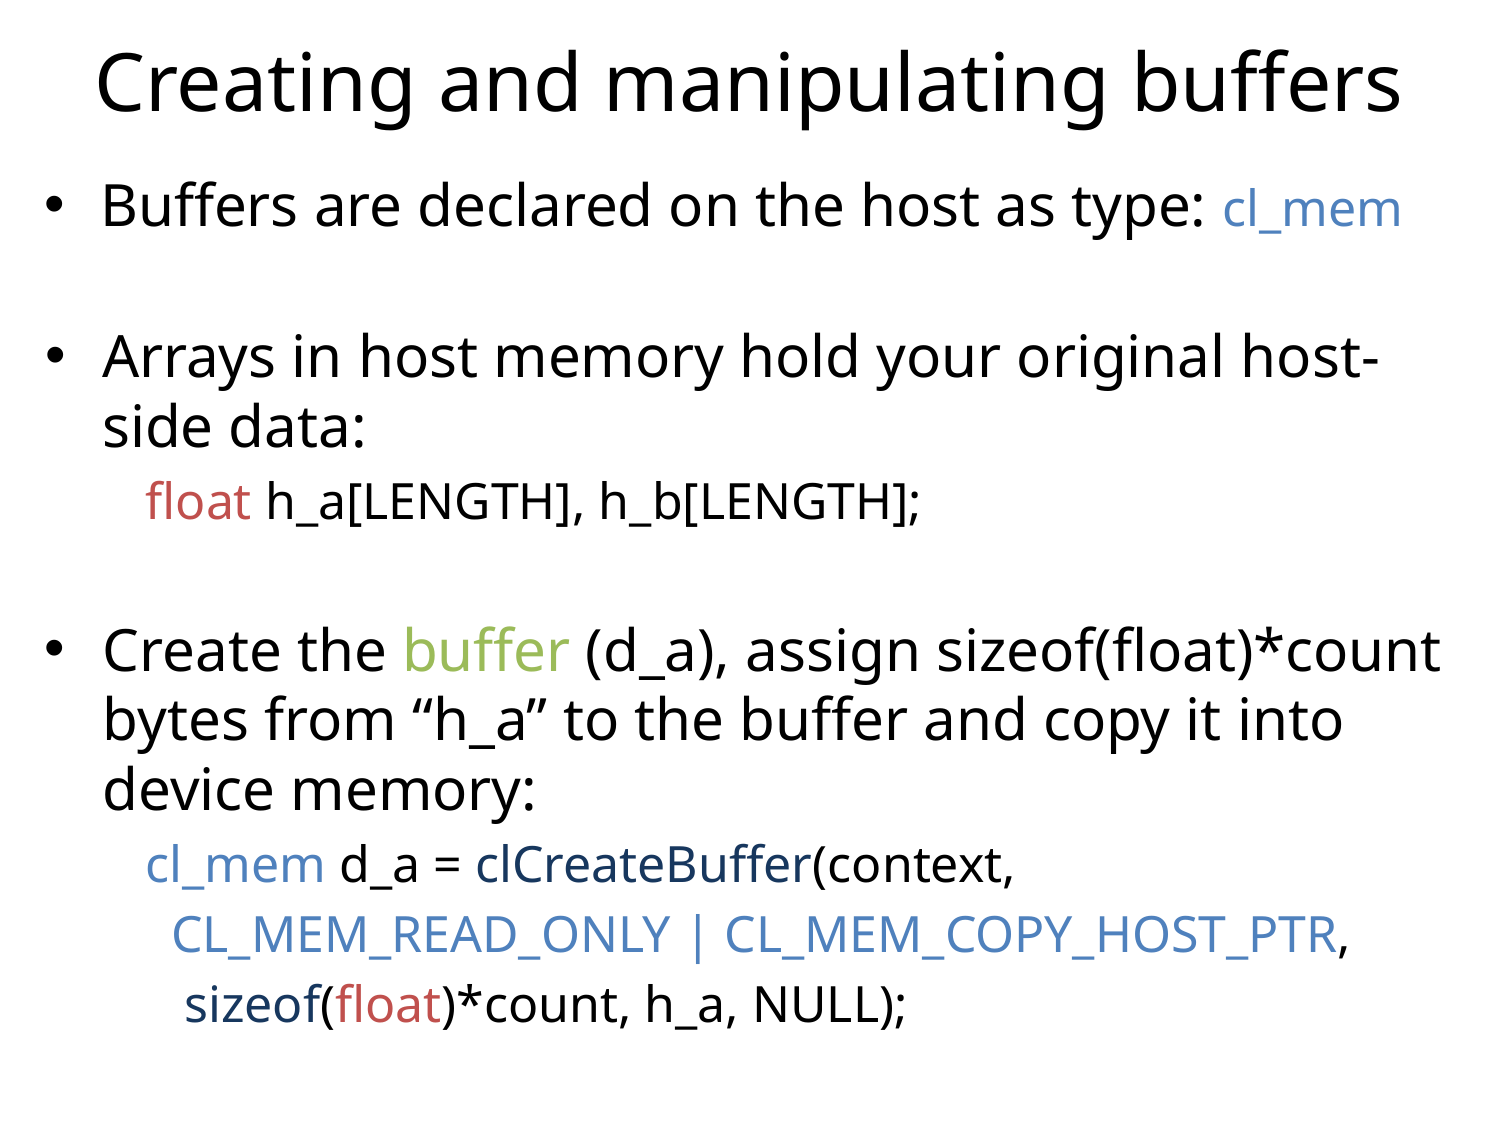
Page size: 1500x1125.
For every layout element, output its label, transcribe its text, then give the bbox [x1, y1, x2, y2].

text_box Creating and manipulating buffers [74, 0, 1425, 160]
text_box Buffers are declared on the host as type: cl_mem Arrays in host memory hold your original host-side data: float h_a[LENGTH], h_b[LENGTH]; Create the buffer (d_a), assign sizeof(float)*count bytes from “h_a” to the buffer and copy it into device memory: cl_mem d_a = clCreateBuffer(context, CL_MEM_READ_ONLY | CL_MEM_COPY_HOST_PTR, sizeof(float)*count, h_a, NULL); [29, 160, 1471, 1094]
